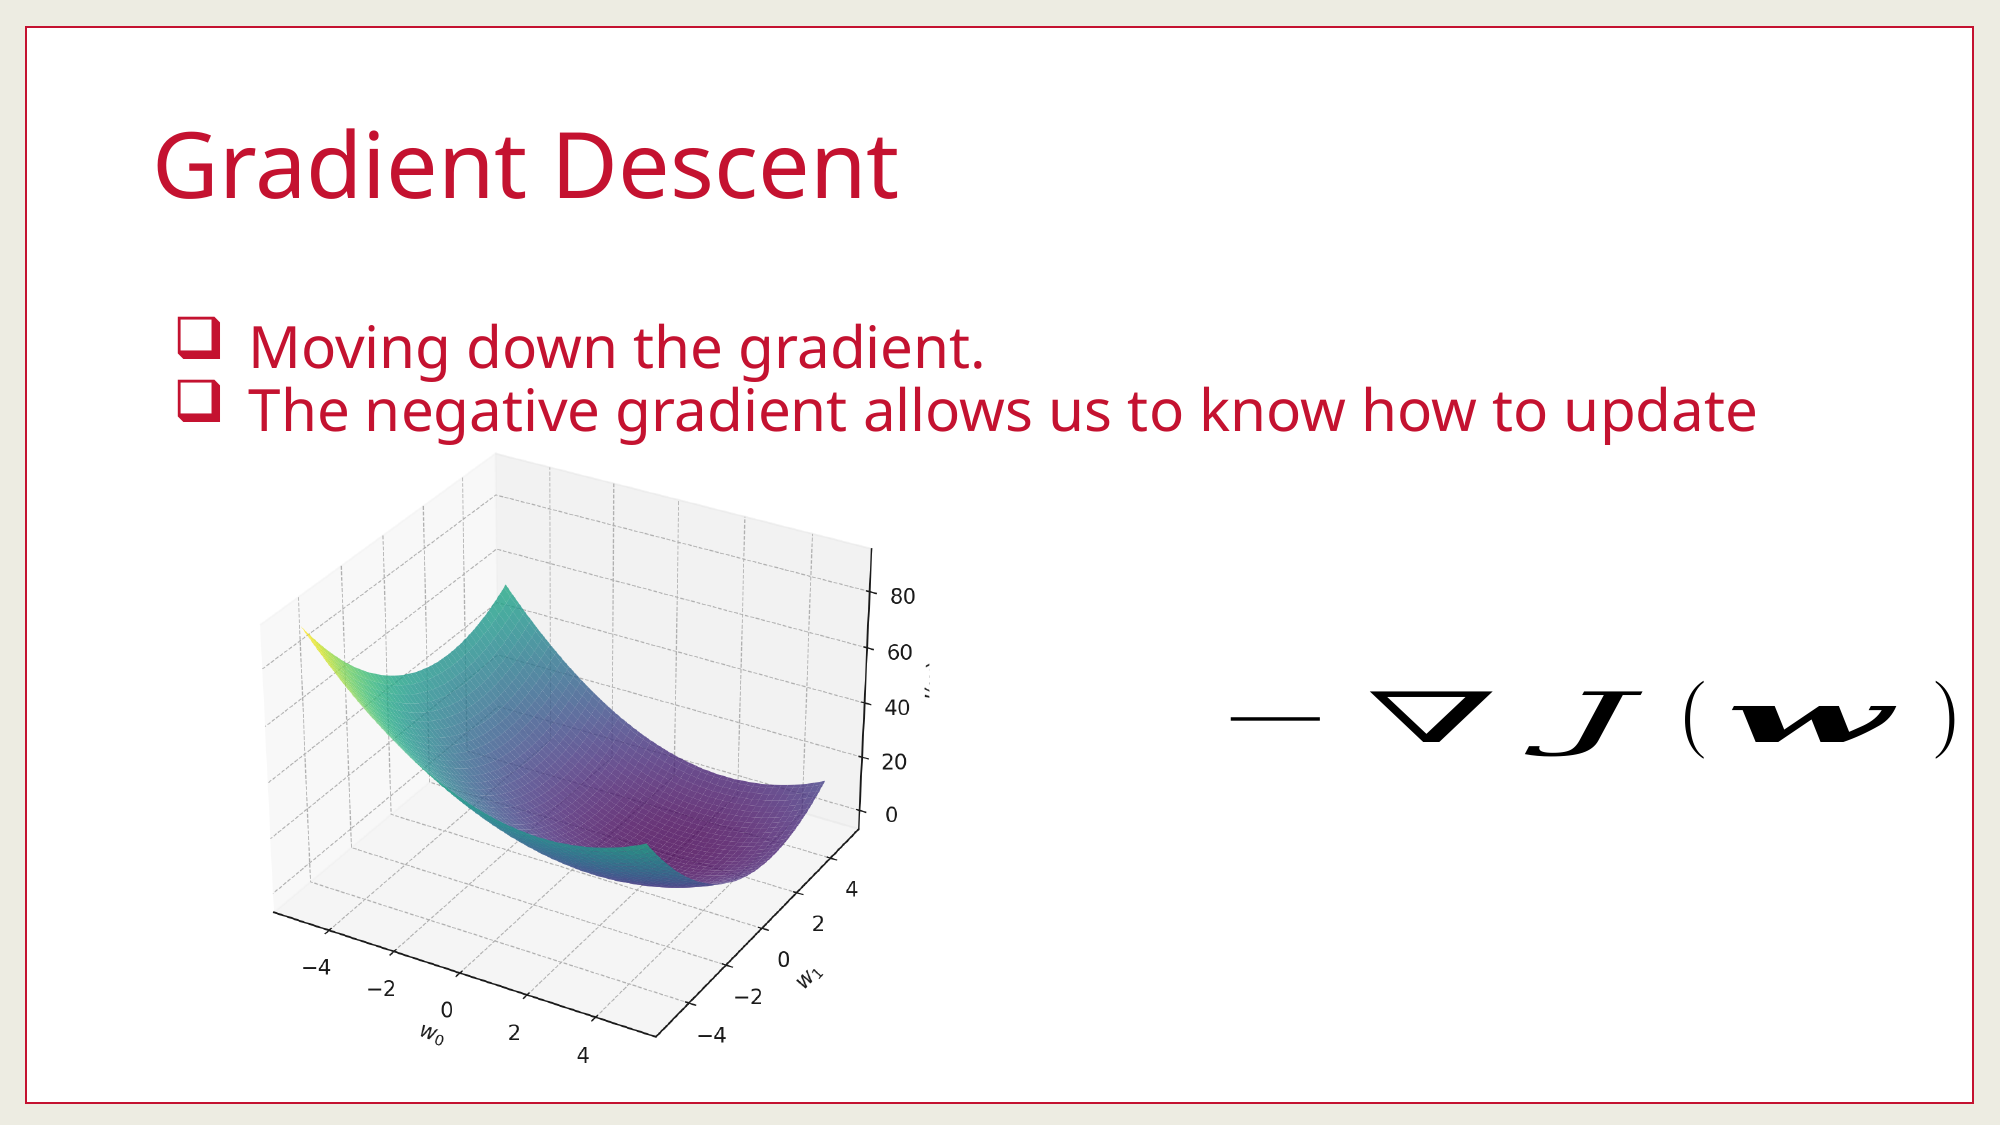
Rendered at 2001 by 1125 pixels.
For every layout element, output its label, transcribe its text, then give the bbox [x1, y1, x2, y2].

picture [194, 447, 930, 1093]
title Gradient Descent [137, 59, 1863, 278]
